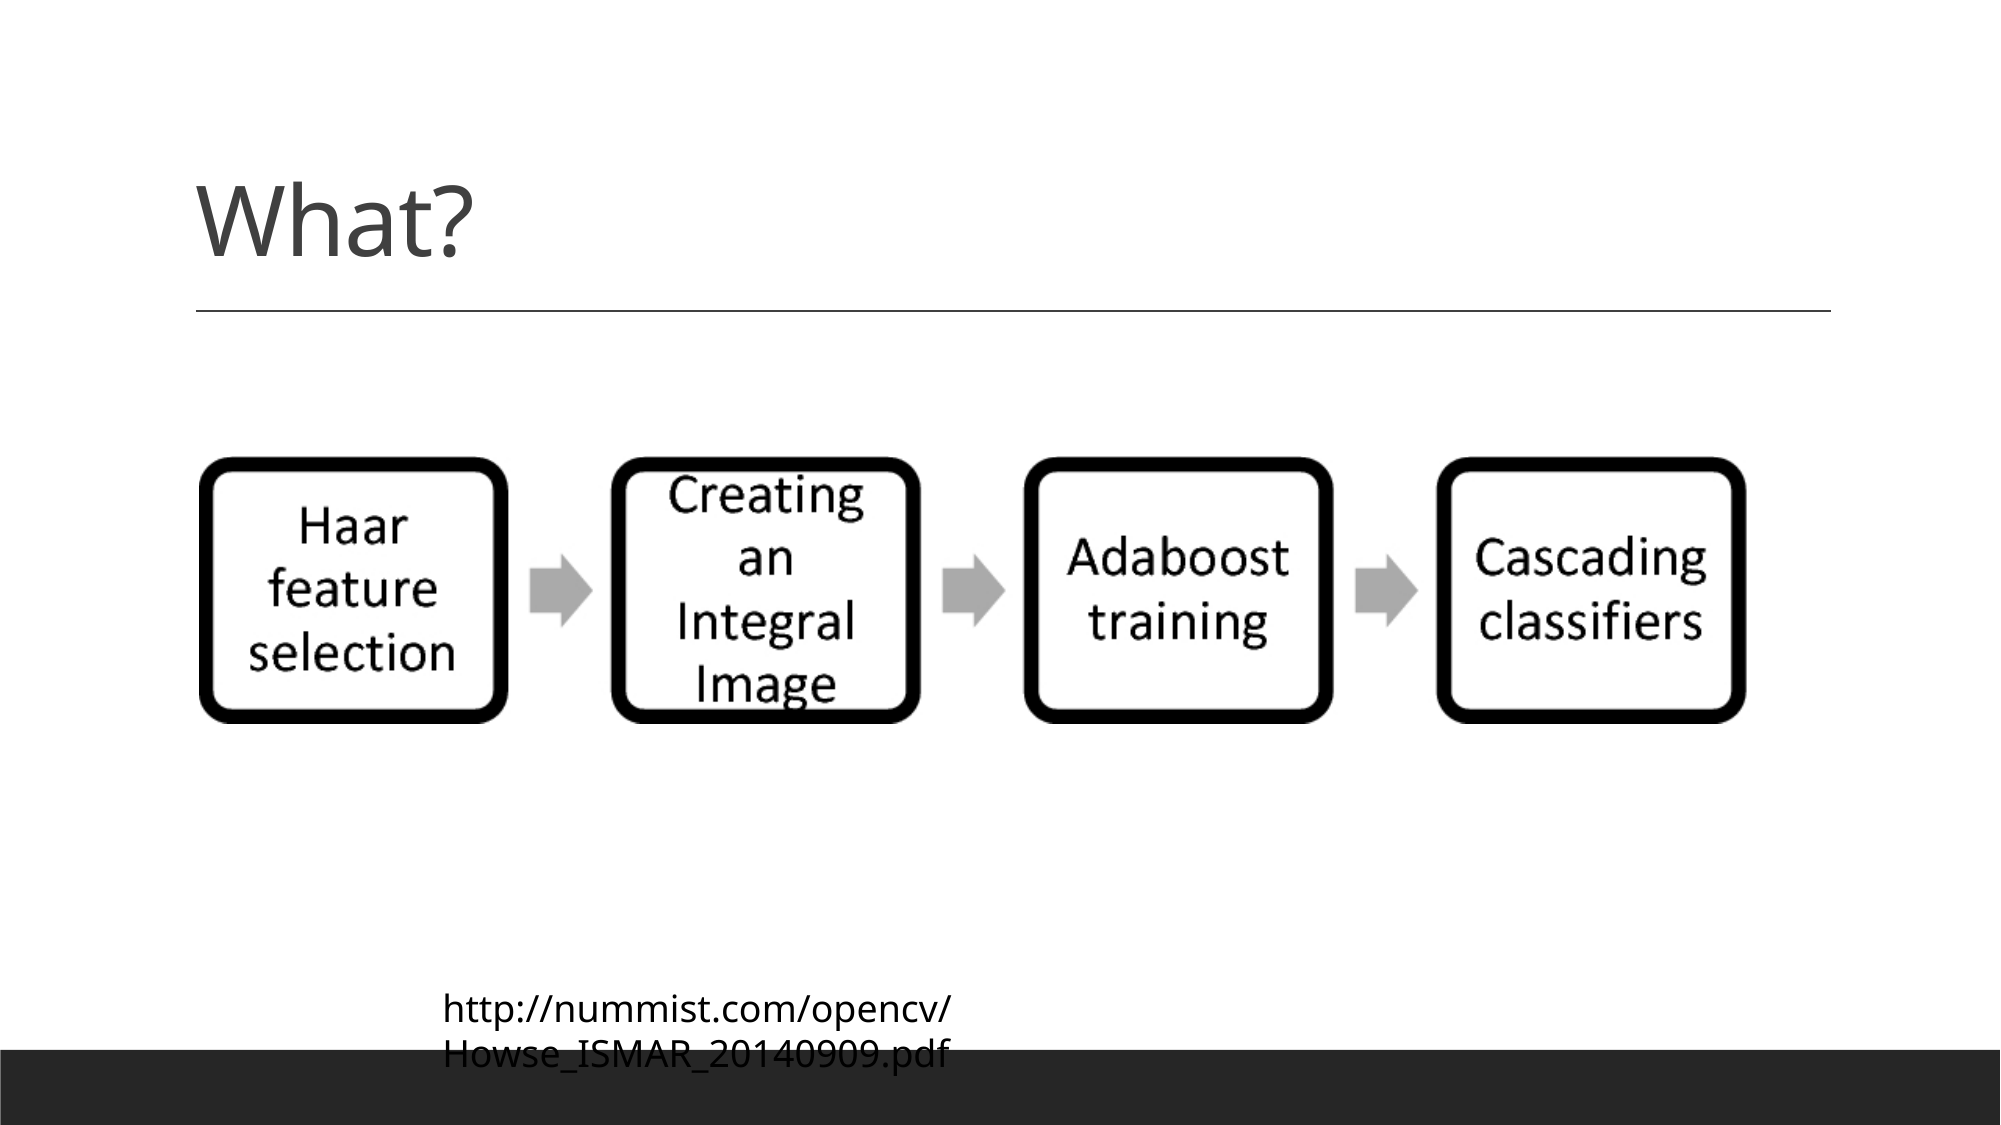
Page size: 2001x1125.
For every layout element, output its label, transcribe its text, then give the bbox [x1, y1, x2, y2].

text_box http://nummist.com/opencv/Howse_ISMAR_20140909.pdf [427, 977, 1449, 1082]
picture [198, 456, 1750, 725]
title What? [180, 47, 1830, 285]
